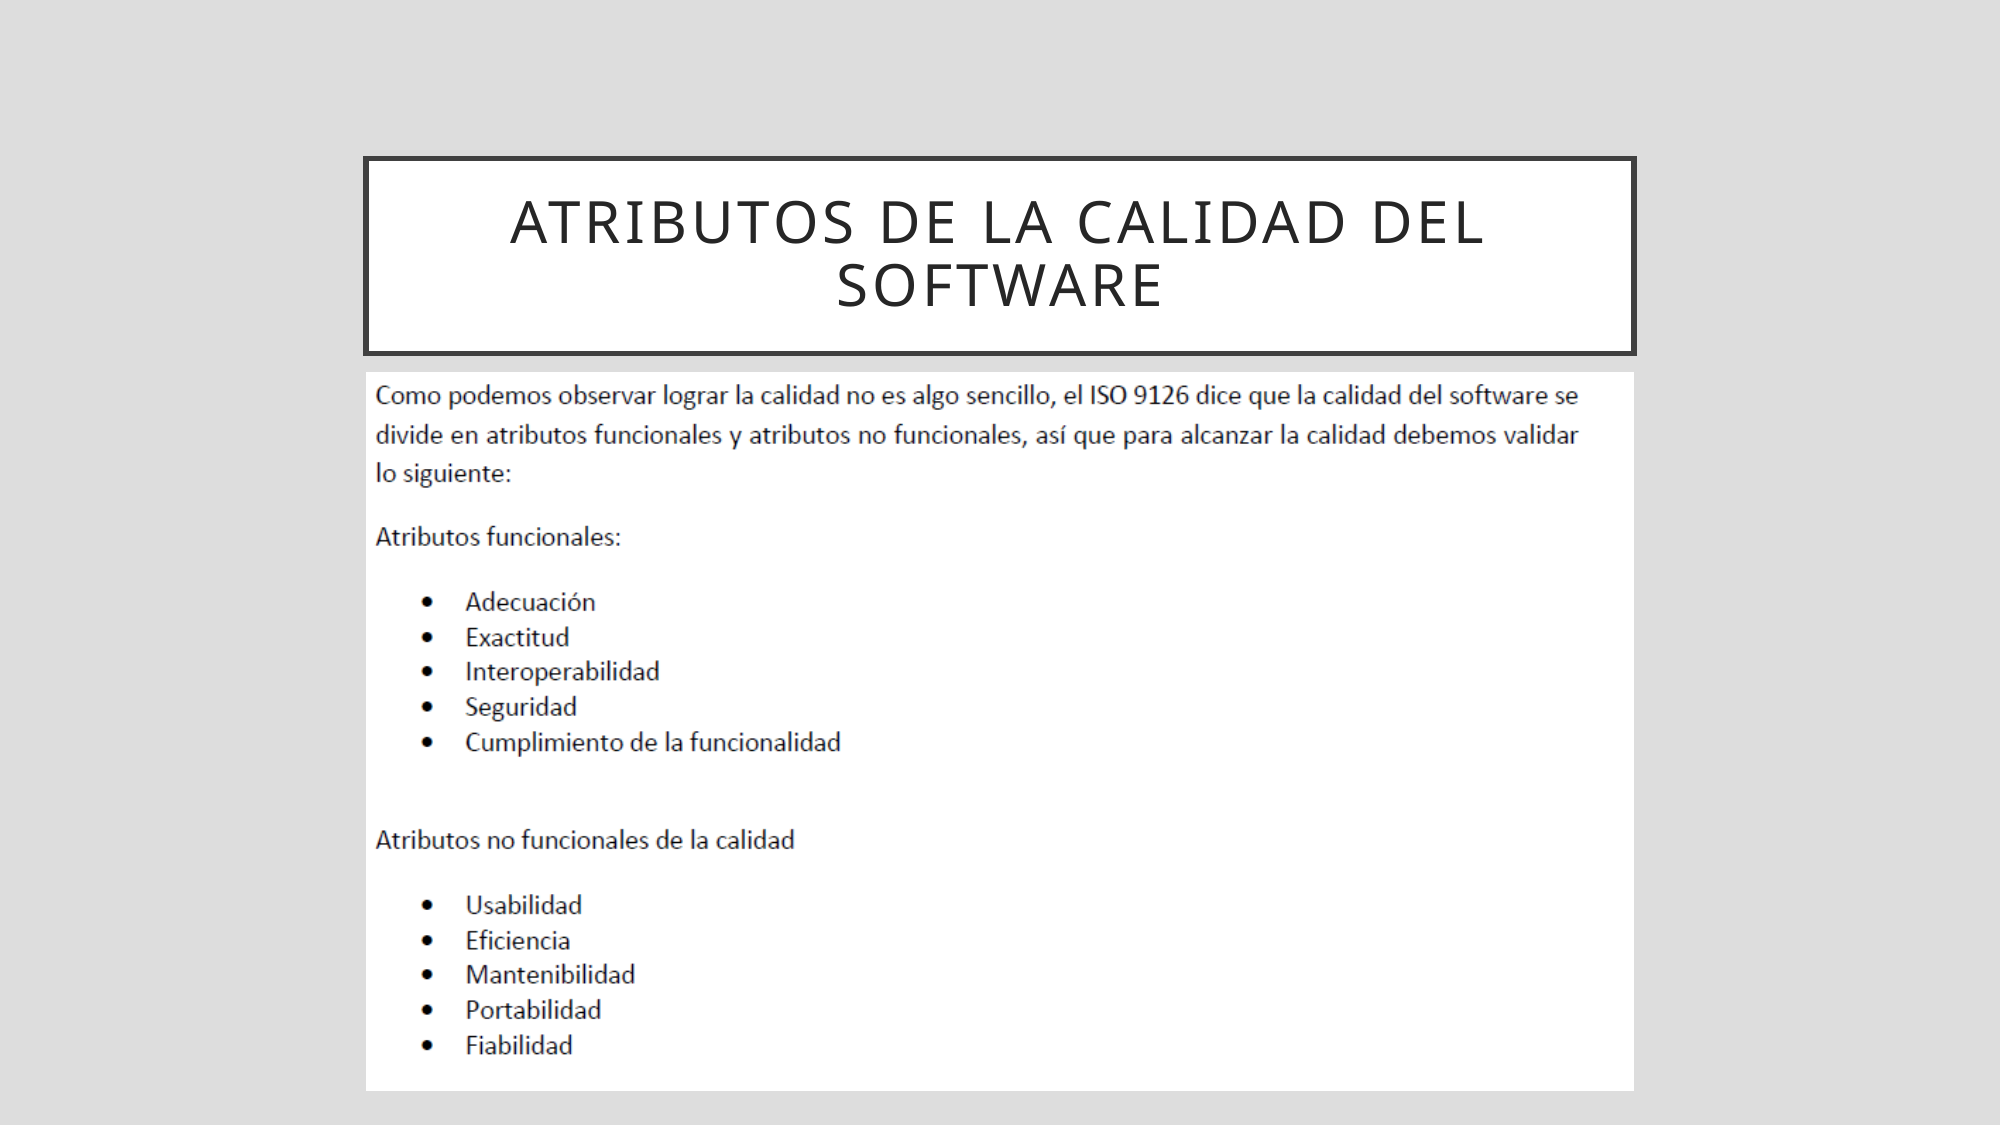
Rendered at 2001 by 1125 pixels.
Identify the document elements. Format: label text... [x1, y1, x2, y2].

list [365, 372, 1634, 1091]
title Atributos de la calidad del software [363, 156, 1637, 356]
